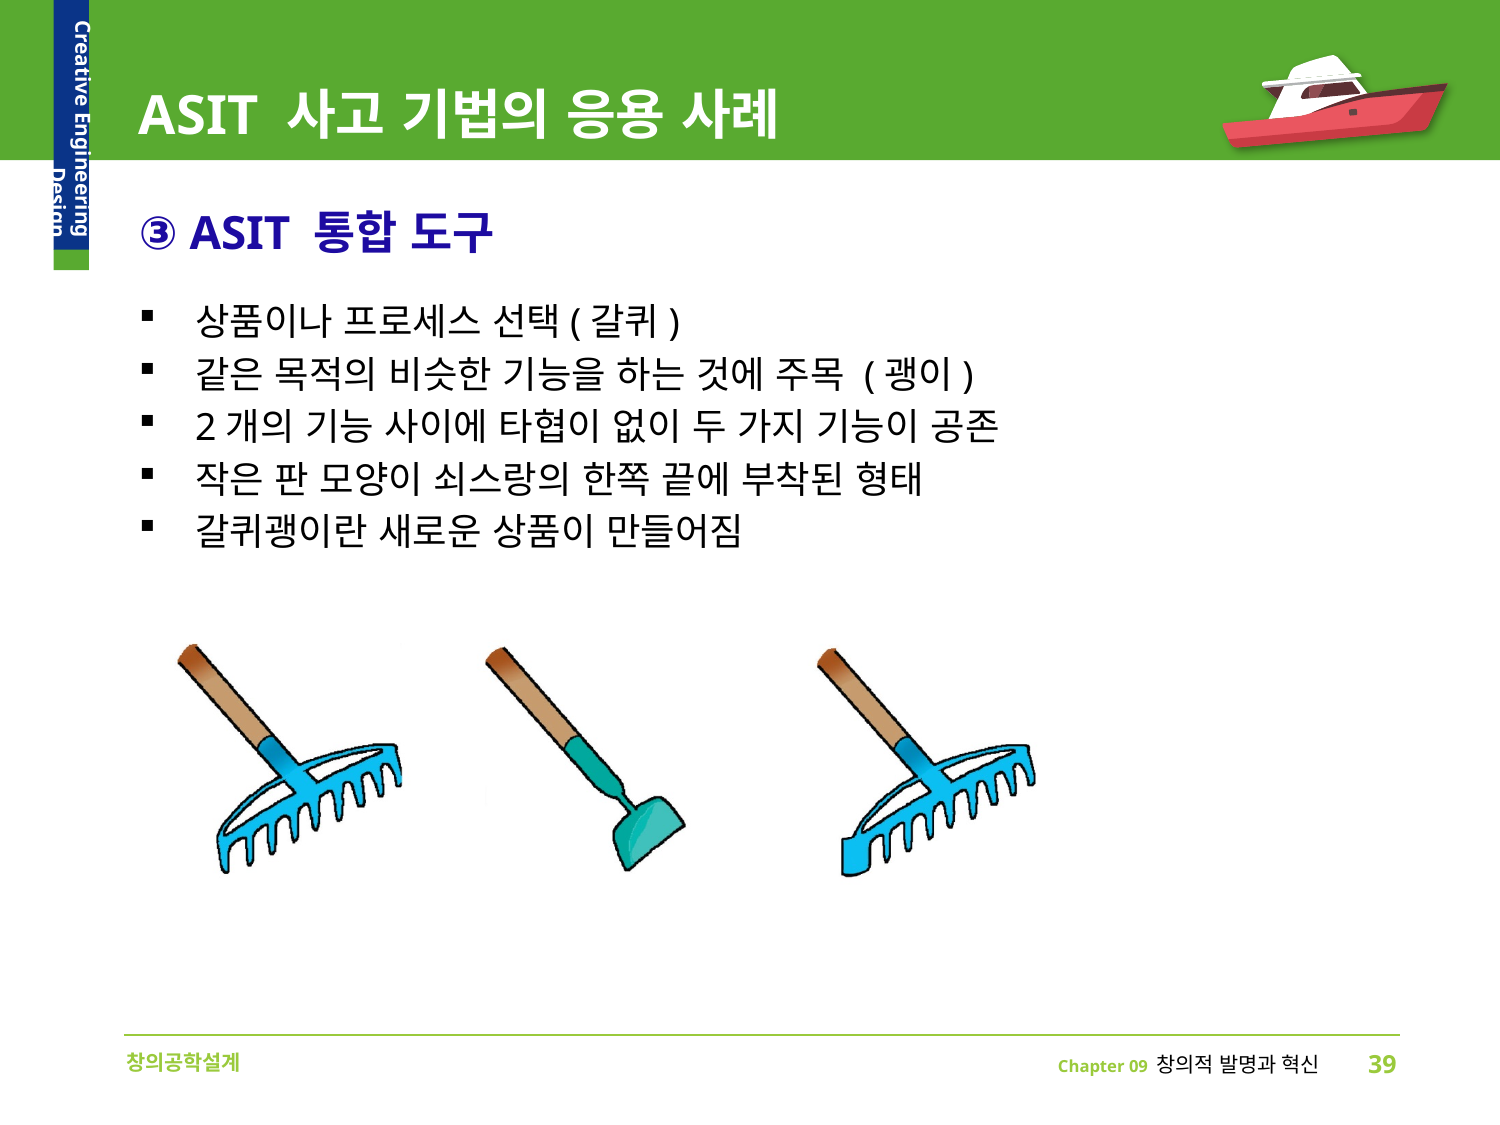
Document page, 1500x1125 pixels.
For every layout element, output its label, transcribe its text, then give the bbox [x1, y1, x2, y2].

list ③ ASIT 통합 도구 [123, 196, 1400, 290]
title ASIT 사고 기법의 응용 사례 [123, 66, 1400, 159]
picture [455, 628, 763, 904]
list 상품이나 프로세스 선택(갈퀴) 같은 목적의 비슷한 기능을 하는 것에 주목 (괭이) 2개의 기능 사이에 타협이 없이 두 가지 기능이 공존 작은 판 모양이 쇠스랑의 한쪽 끝에 부착된 형태 갈퀴괭이란 새로운 상품이 만들어짐 [123, 290, 1400, 882]
picture [124, 621, 414, 894]
picture [774, 630, 1081, 904]
